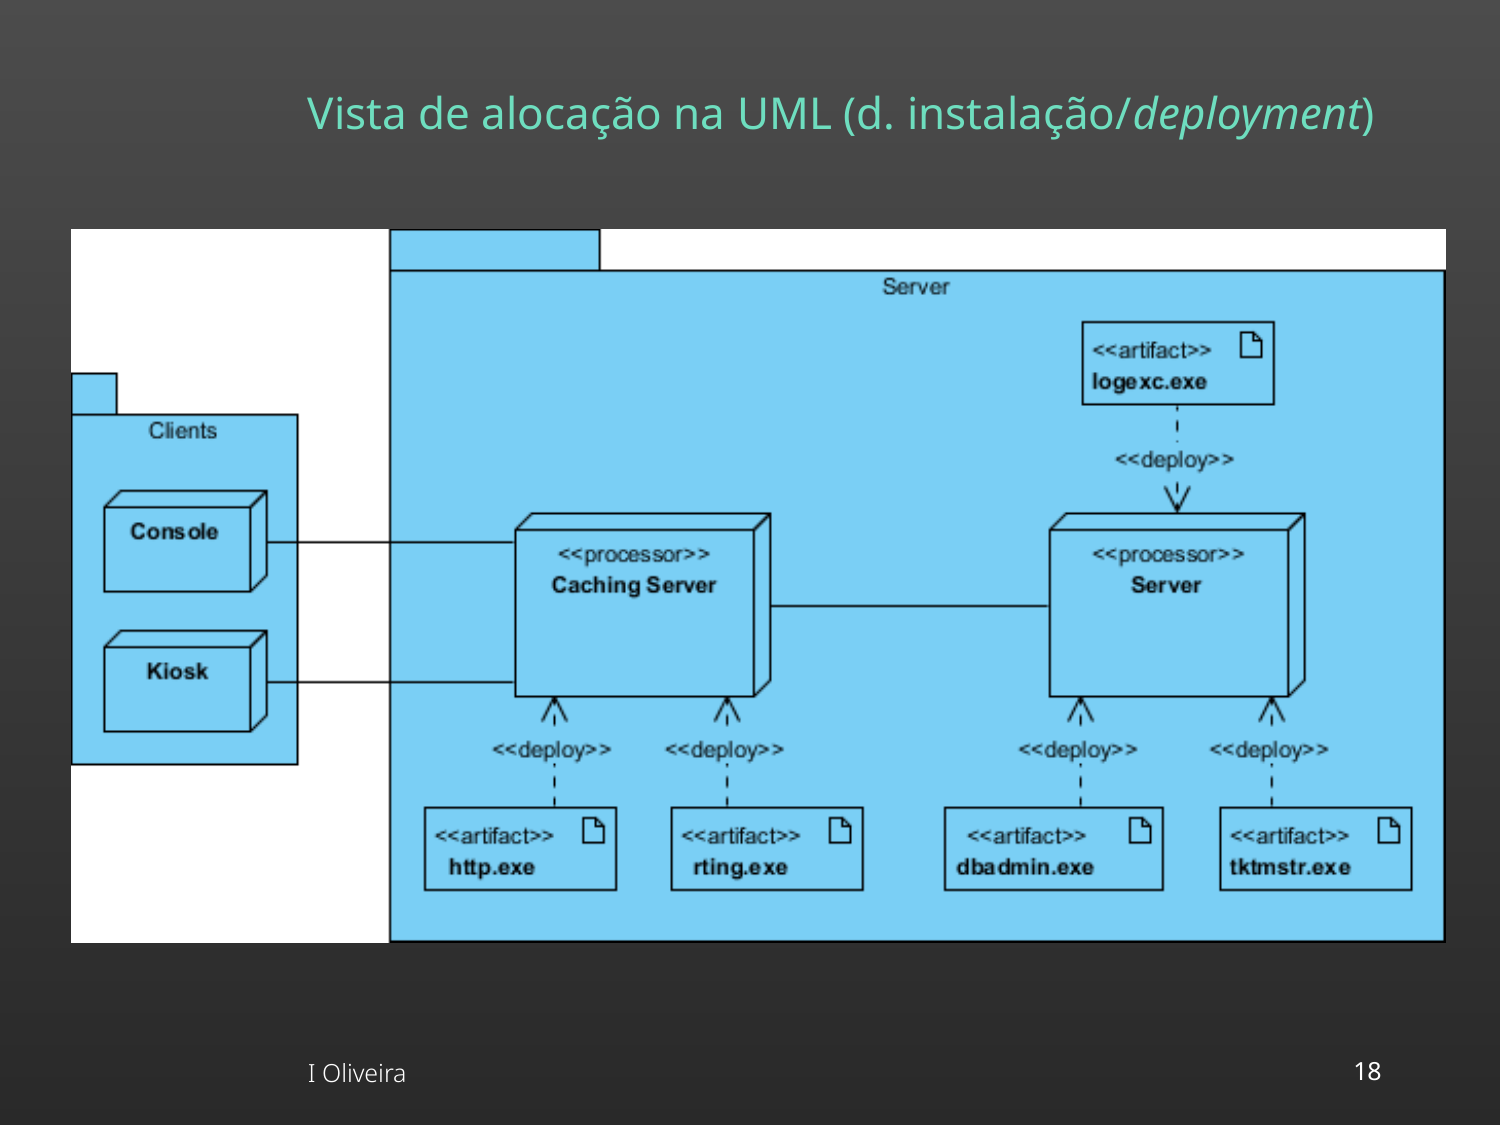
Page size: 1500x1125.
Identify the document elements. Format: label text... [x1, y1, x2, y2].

title Vista de alocação na UML (d. instalação/deployment) [292, 59, 1397, 171]
slide_number ‹#› [1059, 1042, 1397, 1103]
picture [71, 229, 1447, 944]
footer I Oliveira [292, 1042, 1004, 1103]
